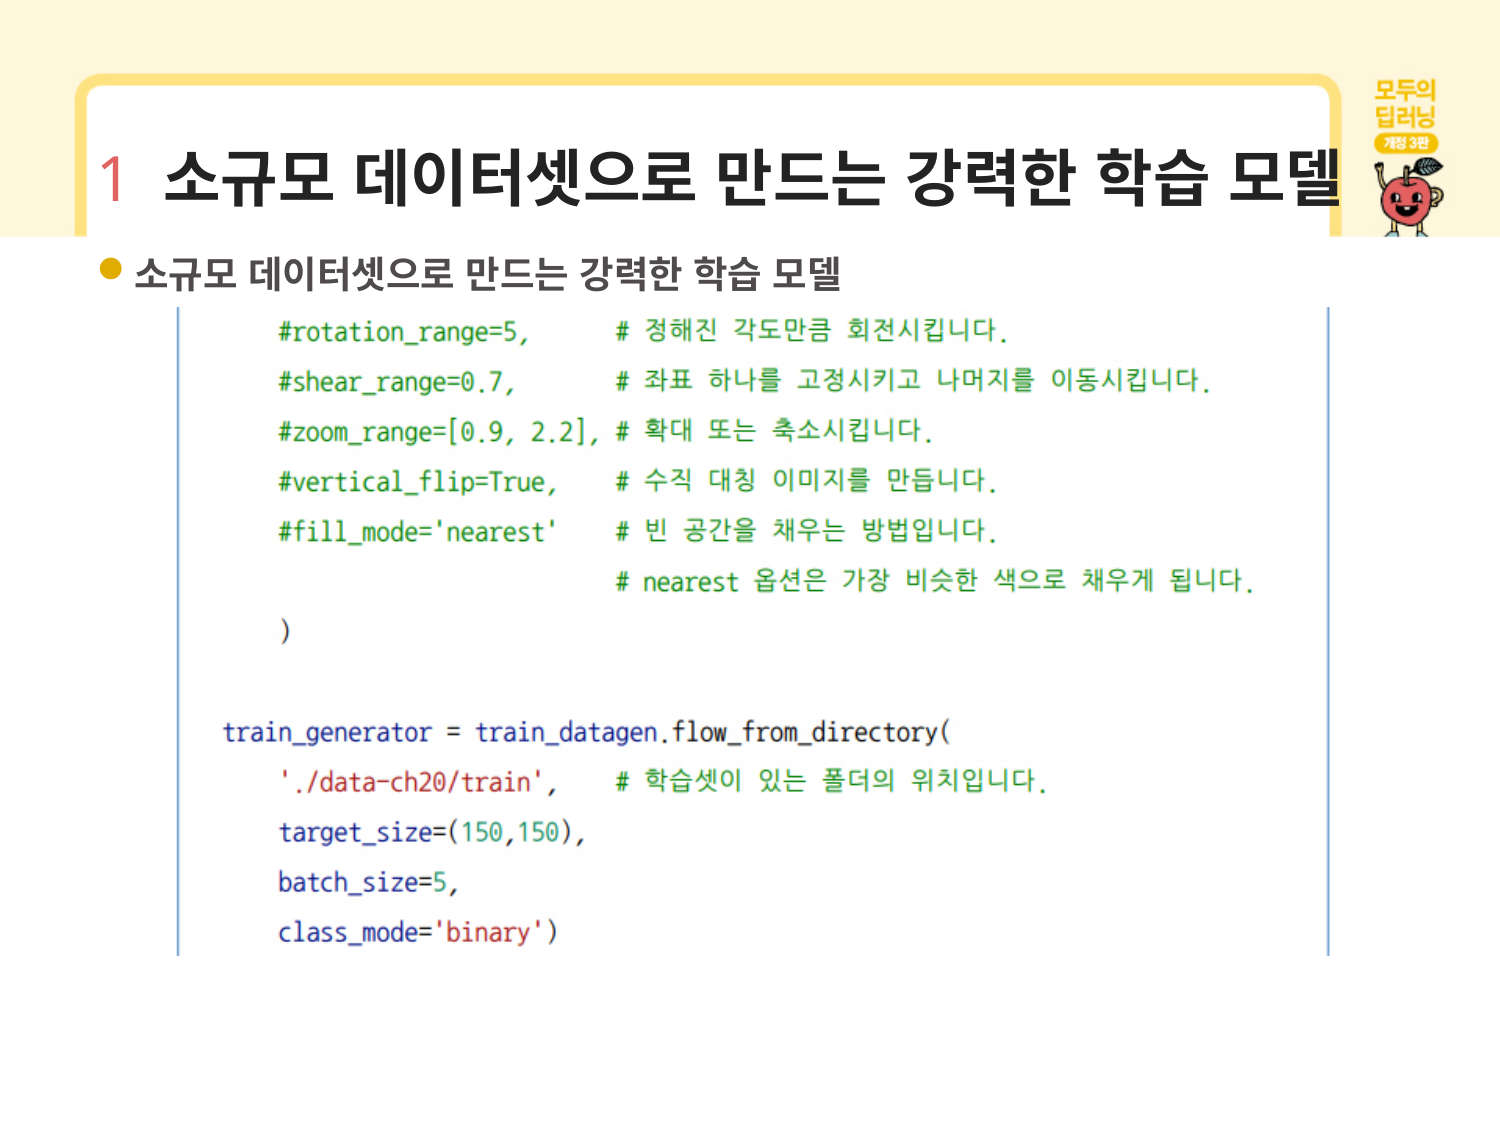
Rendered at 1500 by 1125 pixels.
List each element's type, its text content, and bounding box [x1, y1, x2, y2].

title 1 소규모 데이터셋으로 만드는 강력한 학습 모델 [81, 90, 1412, 222]
list 소규모 데이터셋으로 만드는 강력한 학습 모델 [81, 239, 1412, 1054]
picture [0, 0, 1500, 1125]
